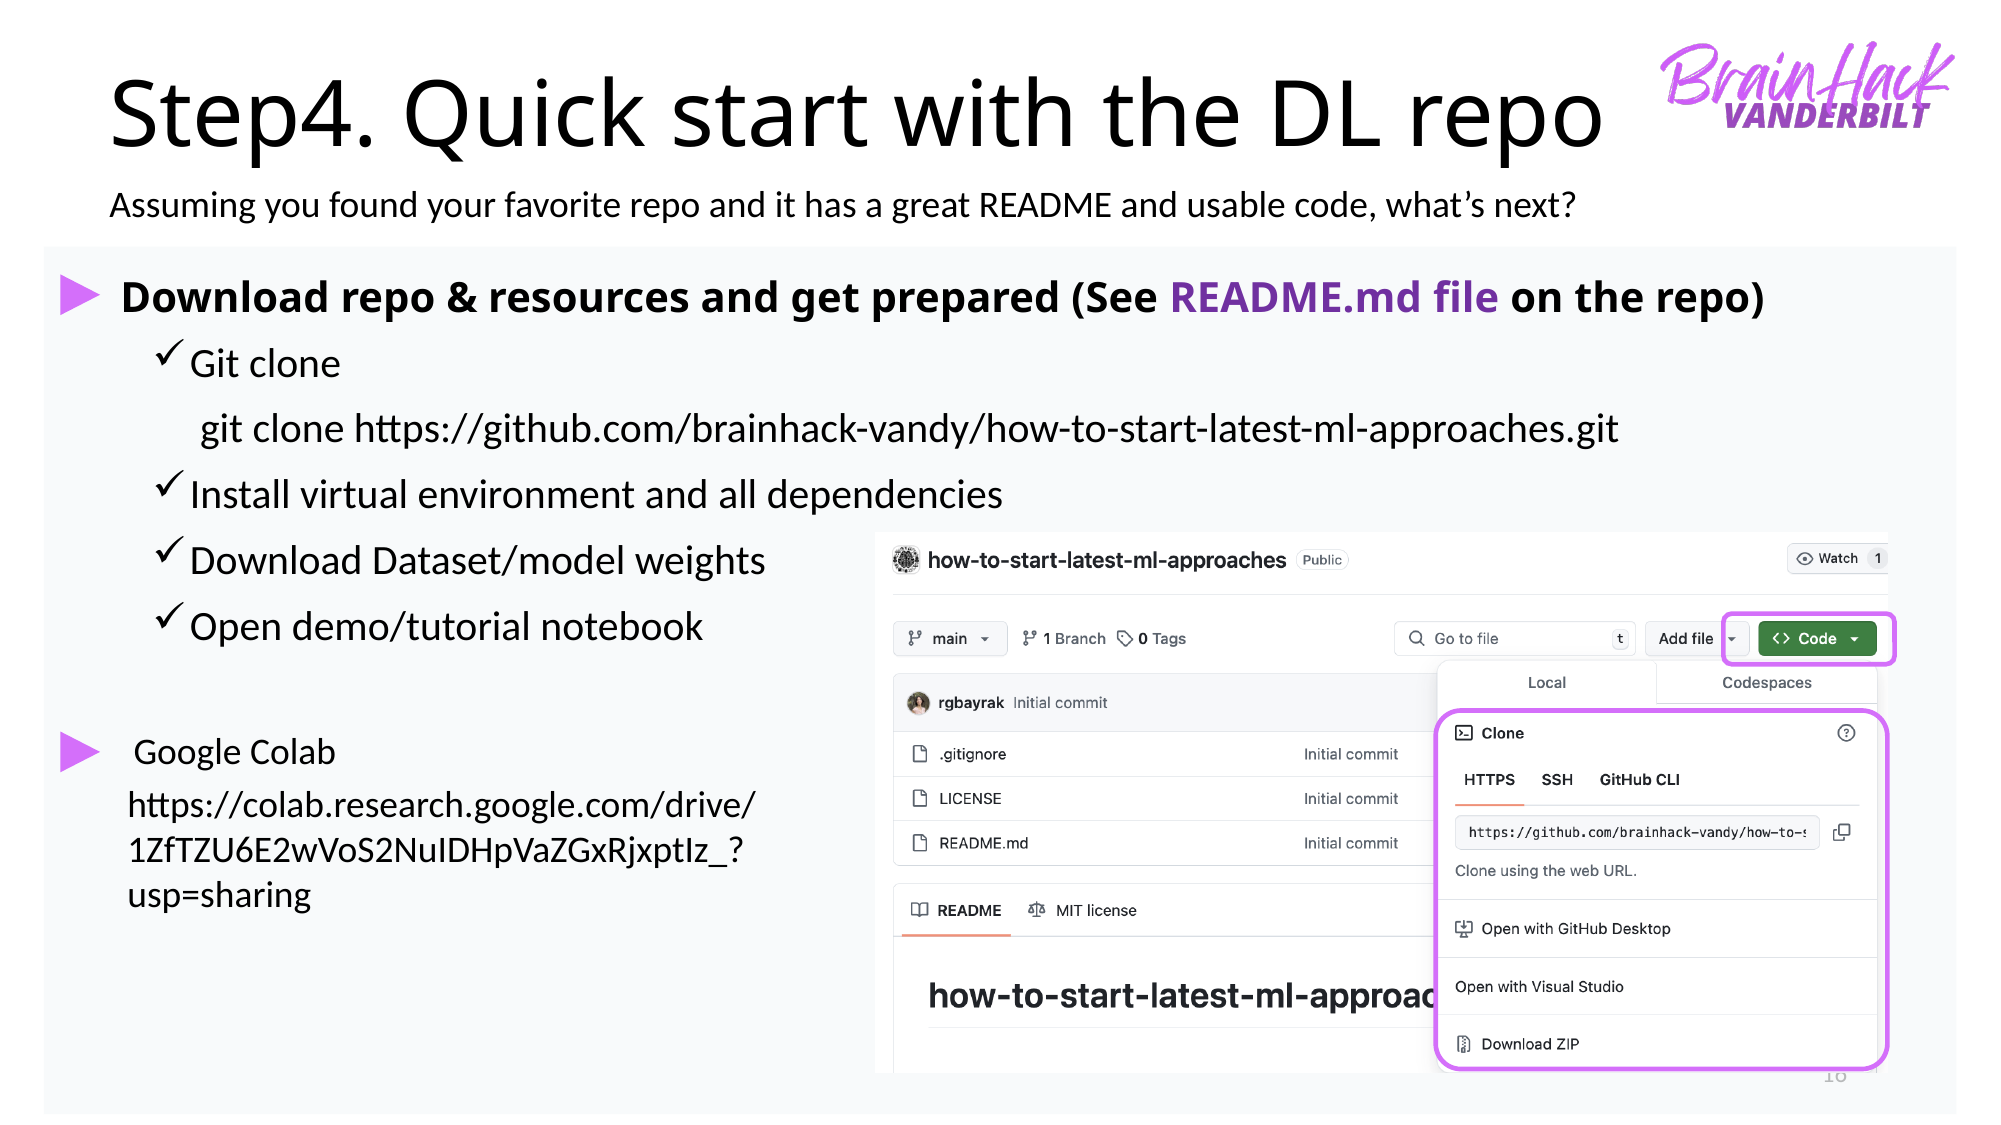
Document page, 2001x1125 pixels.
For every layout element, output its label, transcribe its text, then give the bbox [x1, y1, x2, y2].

text_box https://colab.research.google.com/drive/1ZfTZU6E2wVoS2NuIDHpVaZGxRjxptIz_?usp=sharing [112, 772, 839, 922]
slide_number 16 [1412, 1073, 1863, 1103]
title Step4. Quick start with the DL repo [94, 8, 1820, 189]
text_box Download repo & resources and get prepared (See README.md file on the repo) [105, 189, 1831, 408]
text_box Google Colab [118, 719, 352, 780]
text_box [875, 532, 1895, 1073]
text_box [59, 272, 103, 317]
text_box [59, 729, 103, 774]
picture [1820, 30, 2000, 160]
text_box [43, 246, 1957, 1115]
list Git clone git clone https://github.com/brainhack-vandy/how-to-start-latest-ml-approaches.git Install virtual environment and all dependencies Download Dataset/model weights Open demo/tutorial notebook [137, 333, 1863, 812]
text_box Assuming you found your favorite repo and it has a great README and usable code, what’s next? [94, 173, 1659, 233]
